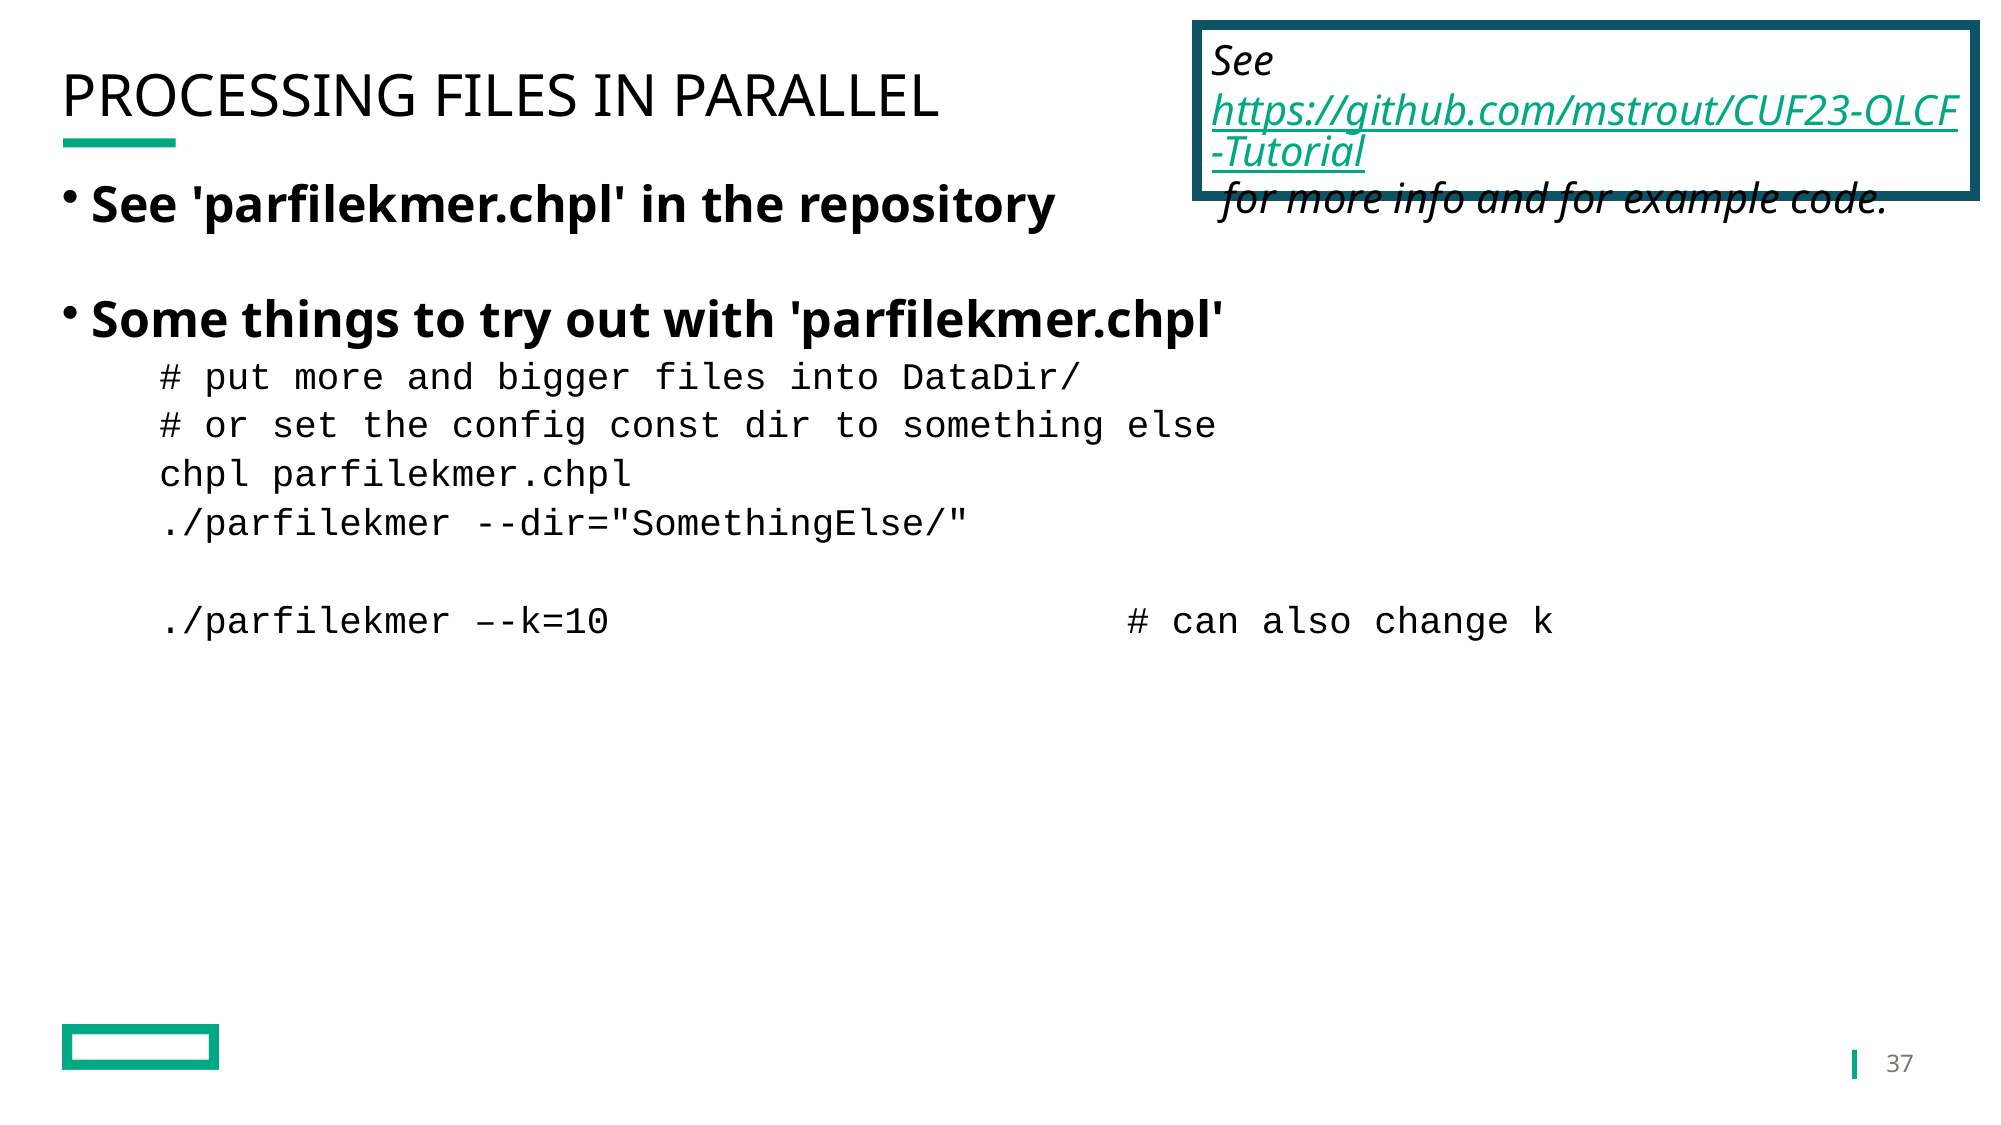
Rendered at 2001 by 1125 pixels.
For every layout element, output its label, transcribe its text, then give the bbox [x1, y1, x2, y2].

title Processing Files in Parallel [42, 60, 1180, 135]
text_box See https://github.com/mstrout/CUF23-OLCF-Tutorial for more info and for example code. [1196, 24, 1975, 197]
slide_number 37 [1837, 1033, 1950, 1094]
picture [1852, 1043, 1857, 1079]
picture [62, 1024, 219, 1070]
list See 'parfilekmer.chpl' in the repository Some things to try out with 'parfilekmer.chpl' # put more and bigger files into DataDir/ # or set the config const dir to something else chpl parfilekmer.chpl ./parfilekmer --dir="SomethingElse/" ./parfilekmer –-k=10 # can also change k [42, 159, 1942, 1005]
